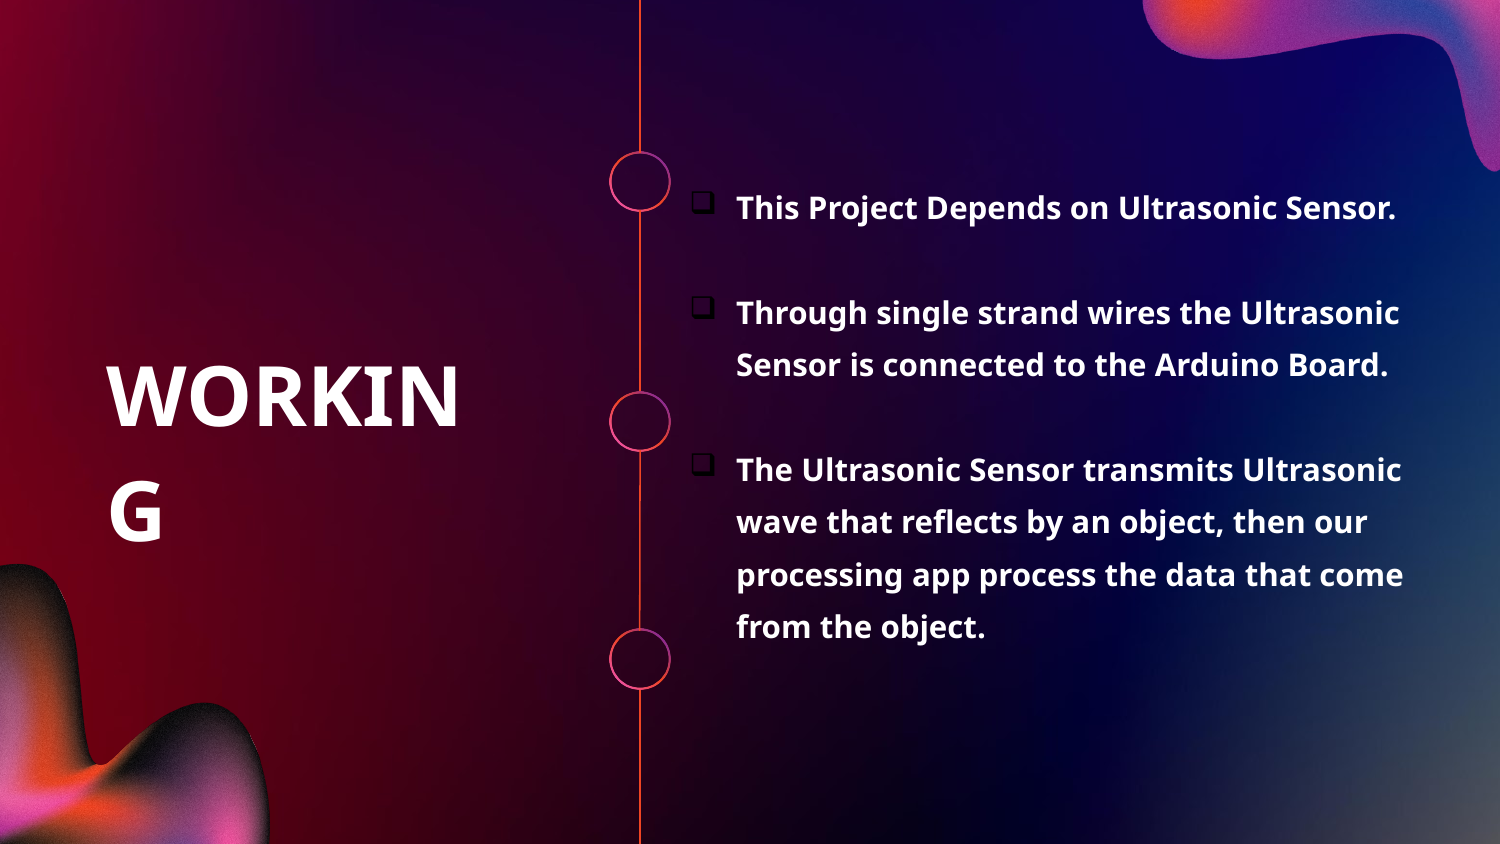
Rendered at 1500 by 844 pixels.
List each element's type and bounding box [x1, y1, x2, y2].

picture [671, 0, 1500, 844]
picture [0, 0, 609, 844]
text_box [609, 0, 671, 844]
